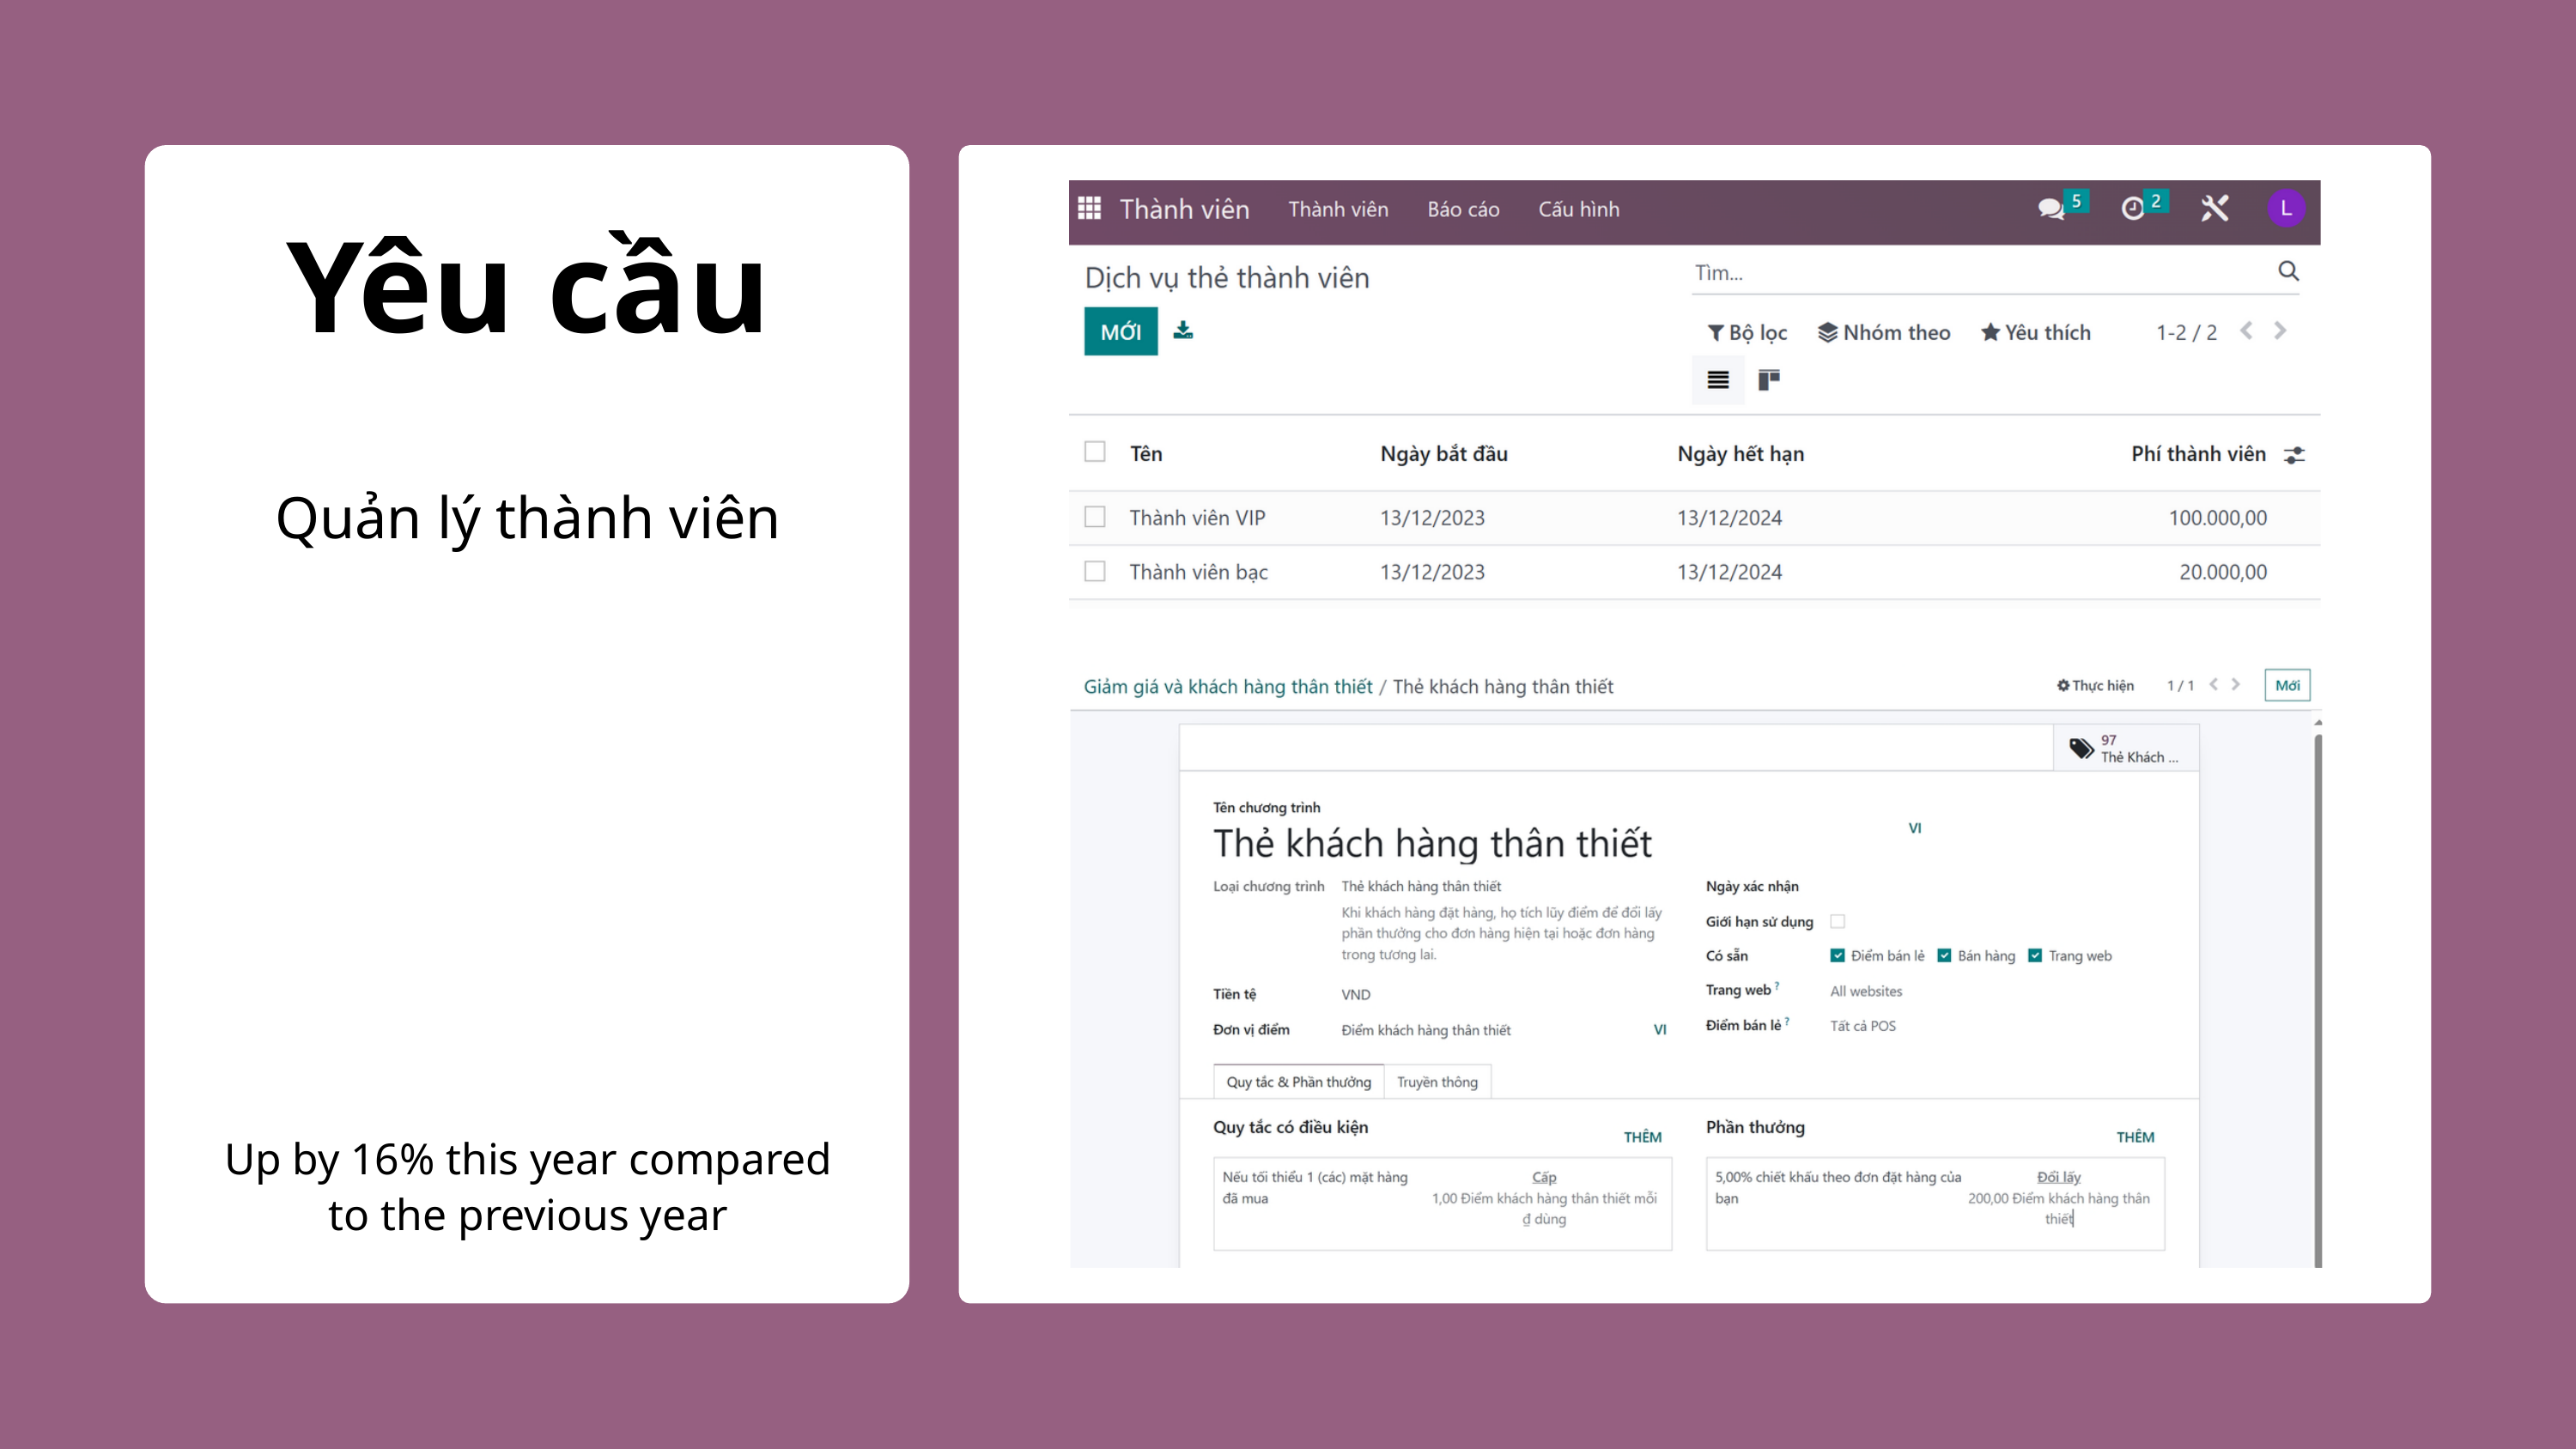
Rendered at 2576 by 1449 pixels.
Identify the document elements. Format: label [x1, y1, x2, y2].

text_box [958, 144, 2432, 1304]
text_box [144, 144, 910, 1304]
